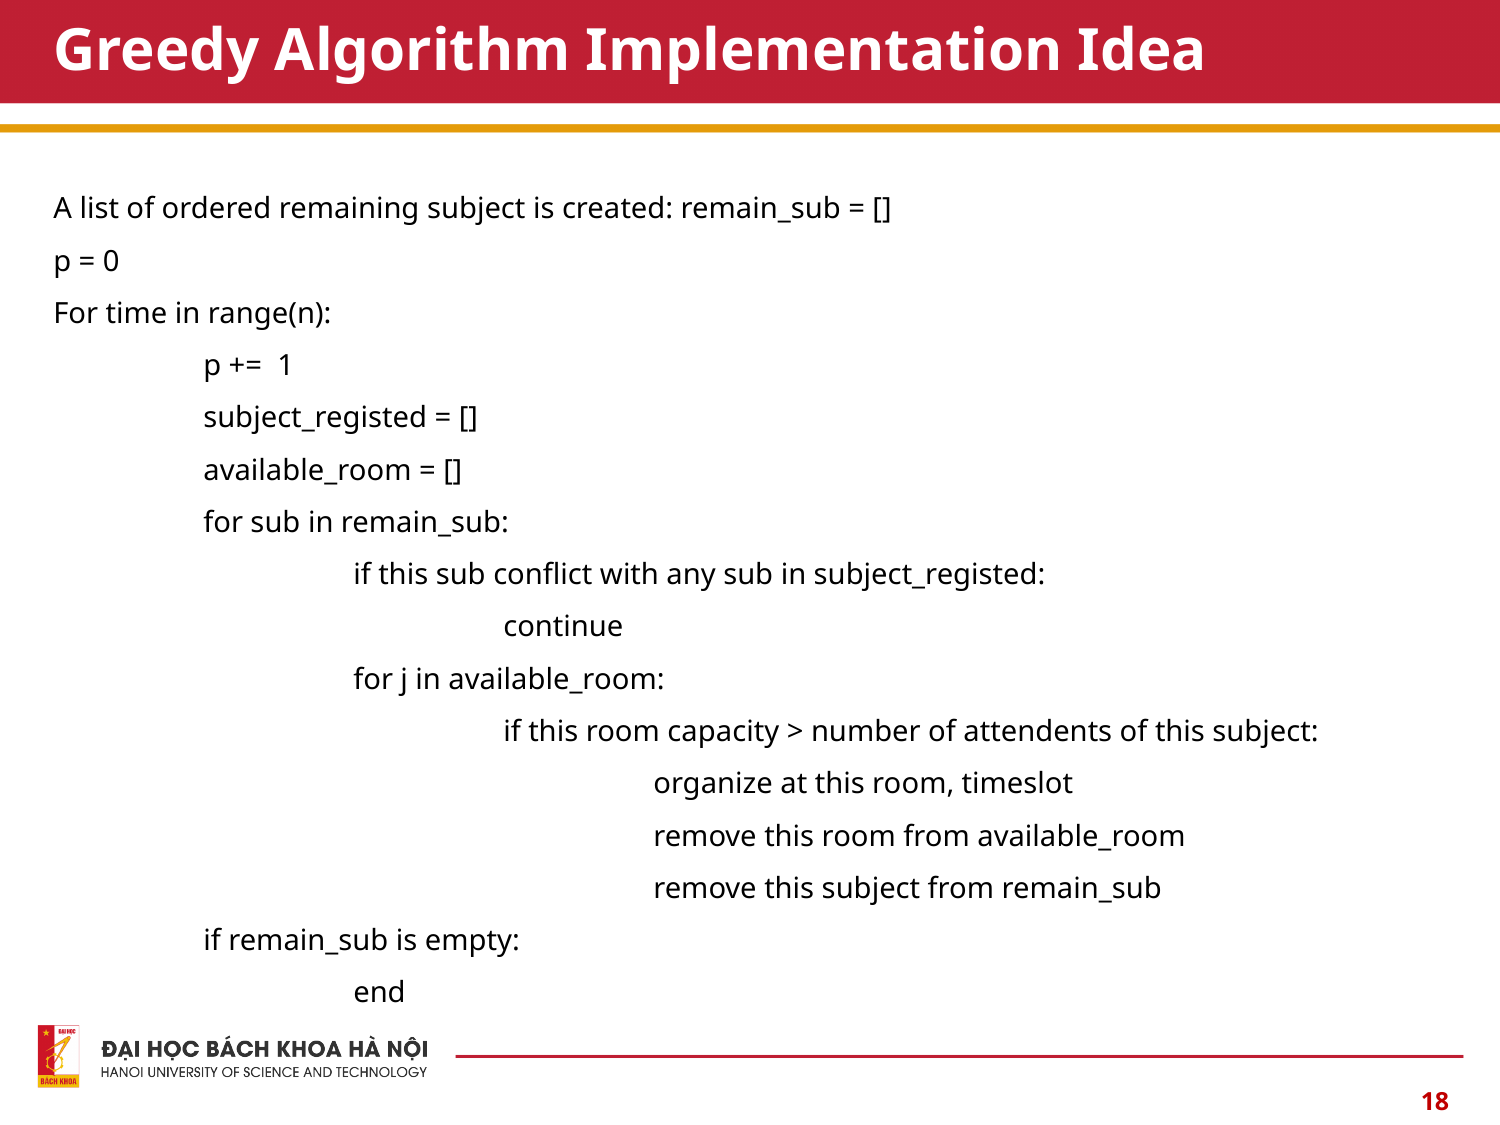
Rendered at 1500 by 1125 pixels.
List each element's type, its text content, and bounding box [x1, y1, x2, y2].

list A list of ordered remaining subject is created: remain_sub = [] p = 0 For time in range(n): p += 1 subject_registed = [] available_room = [] for sub in remain_sub: if this sub conflict with any sub in subject_registed: continue for j in available_room: if this room capacity > number of attendents of this subject: organize at this room, timeslot remove this room from available_room remove this subject from remain_sub if remain_sub is empty: end [38, 138, 1462, 1008]
slide_number 18 [1126, 1078, 1464, 1125]
title Greedy Algorithm Implementation Idea [38, 12, 1462, 87]
picture [0, 0, 1500, 1125]
